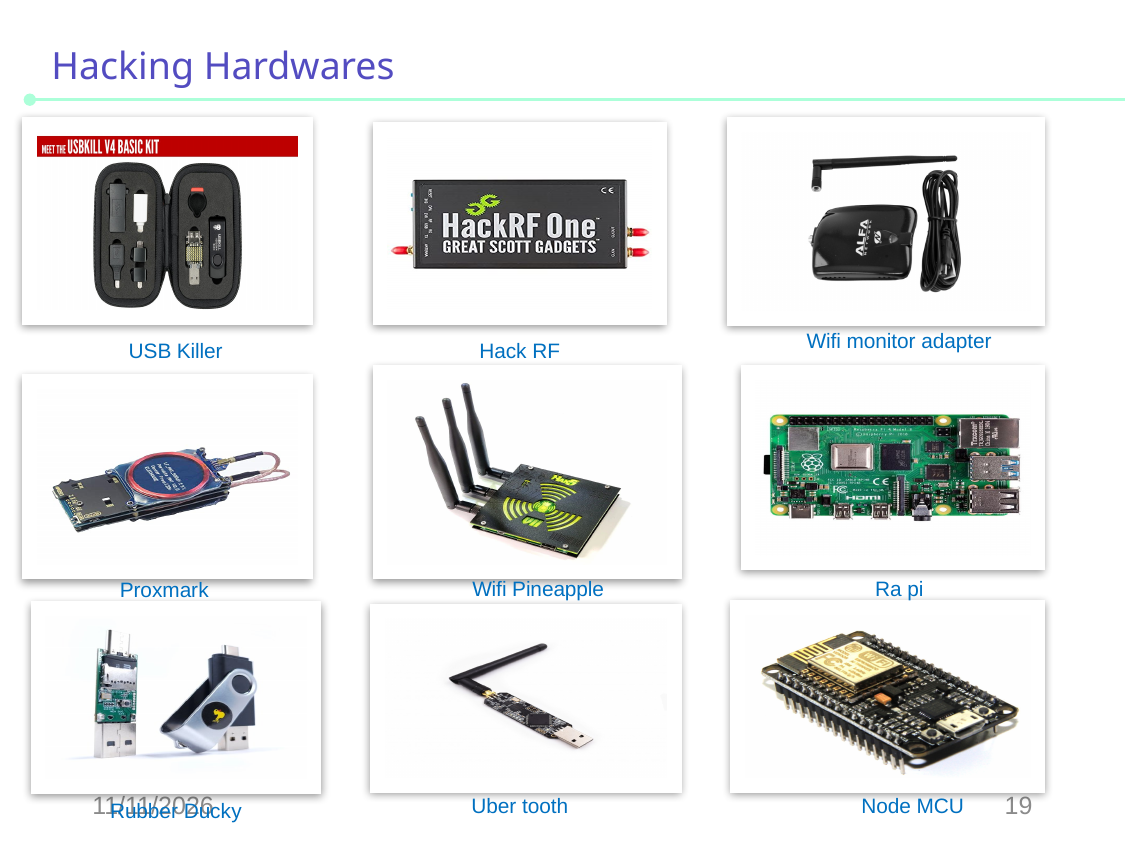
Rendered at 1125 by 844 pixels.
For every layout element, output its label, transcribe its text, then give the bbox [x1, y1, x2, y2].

picture [384, 617, 668, 779]
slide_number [77, 782, 331, 828]
picture [36, 131, 299, 311]
slide_number 19 [794, 782, 1048, 828]
picture [386, 135, 653, 311]
title Hacking Hardwares [36, 27, 785, 116]
text_box Wifi Pineapple [457, 574, 620, 609]
text_box Ra pi [860, 568, 939, 609]
picture [755, 379, 1031, 557]
picture [44, 615, 307, 780]
picture [386, 379, 668, 565]
picture [36, 388, 299, 565]
text_box Uber tooth [456, 787, 584, 825]
picture [744, 614, 1031, 779]
text_box USB Killer [113, 330, 238, 371]
text_box Wifi monitor adapter [791, 321, 1007, 361]
picture [740, 131, 1031, 312]
text_box Proxmark [105, 575, 224, 610]
text_box Hack RF [464, 330, 576, 371]
